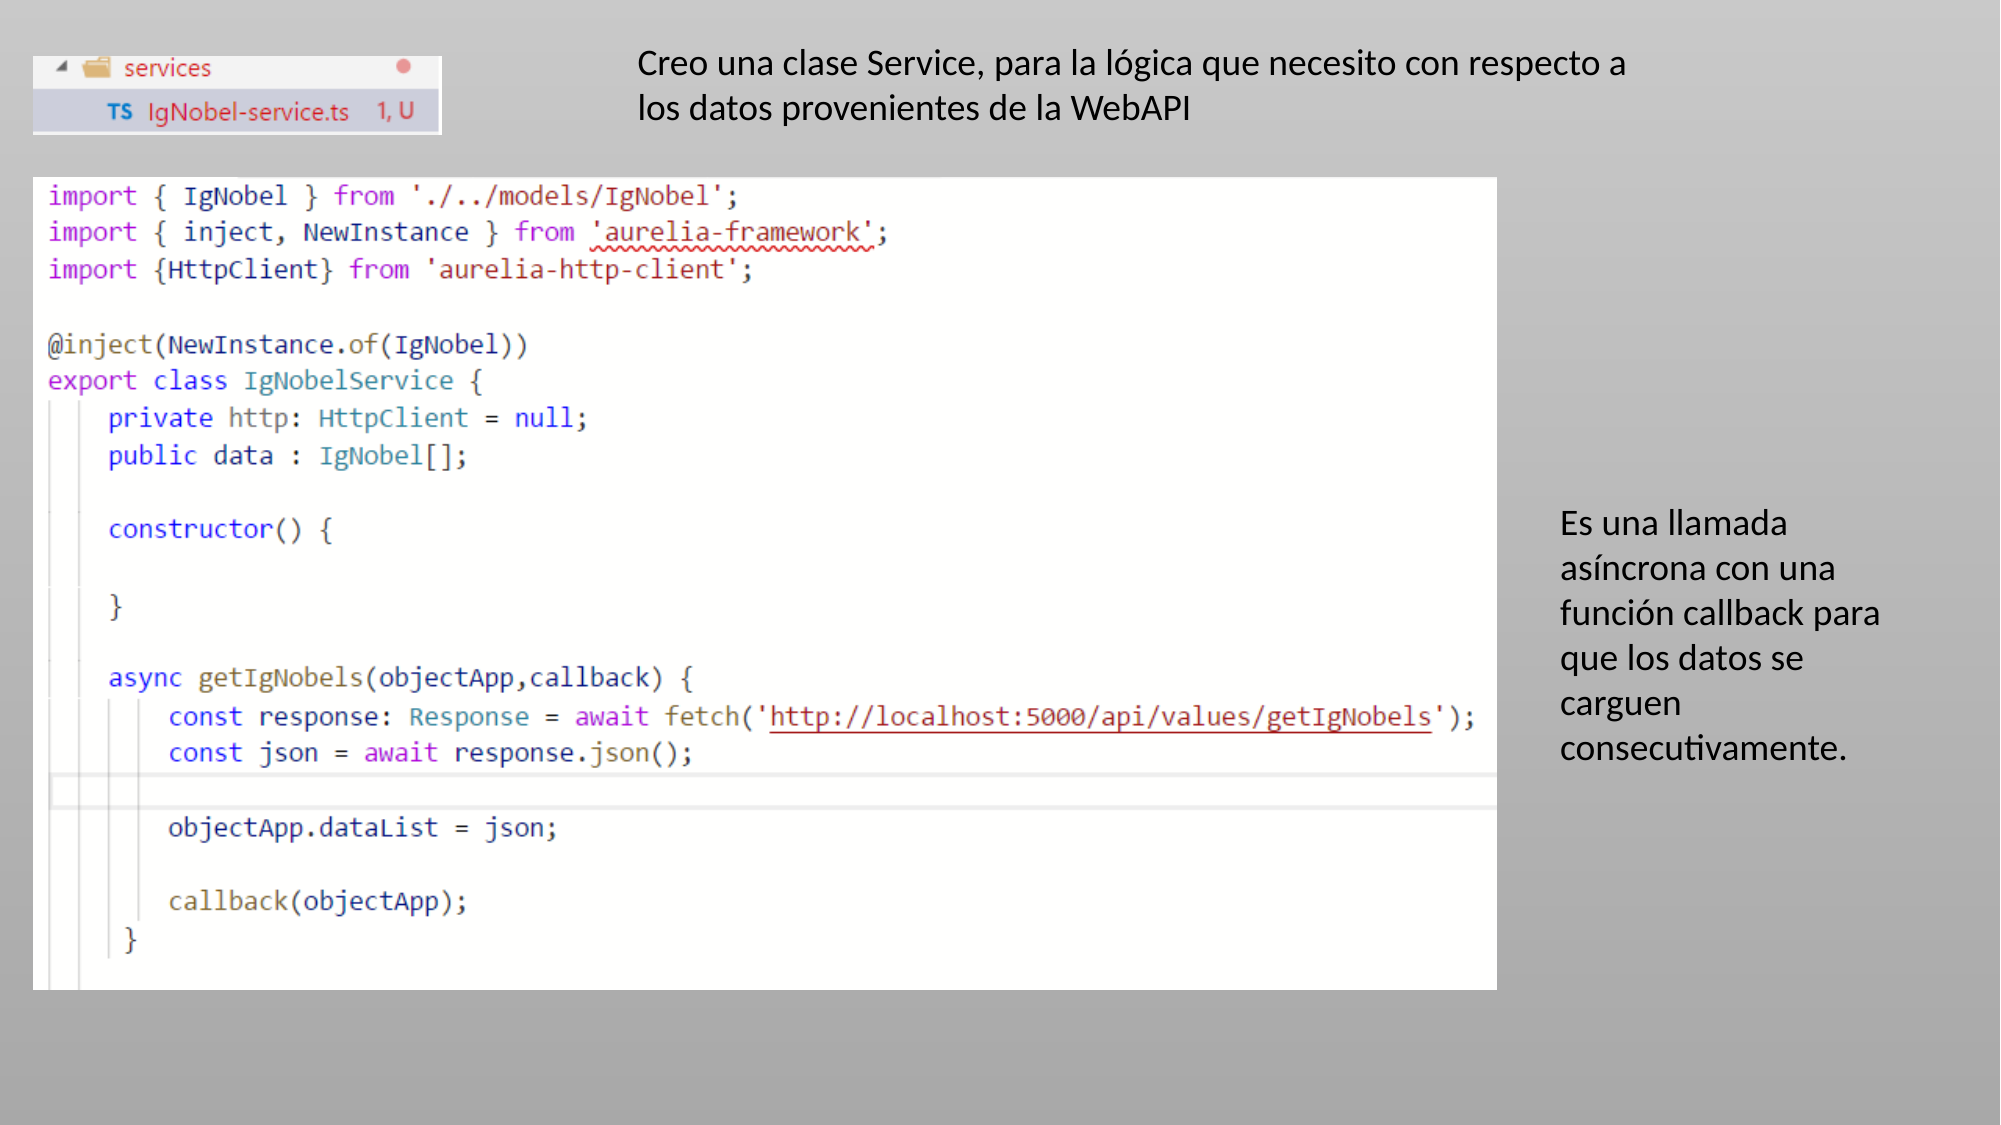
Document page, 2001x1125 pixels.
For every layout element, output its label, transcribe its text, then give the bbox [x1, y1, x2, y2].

text_box Creo una clase Service, para la lógica que necesito con respecto a los datos provenientes de la WebAPI [622, 30, 1684, 135]
picture [33, 56, 442, 135]
picture [33, 177, 1497, 990]
text_box Es una llamada asíncrona con una función callback para que los datos se carguen consecutivamente. [1545, 490, 1926, 776]
